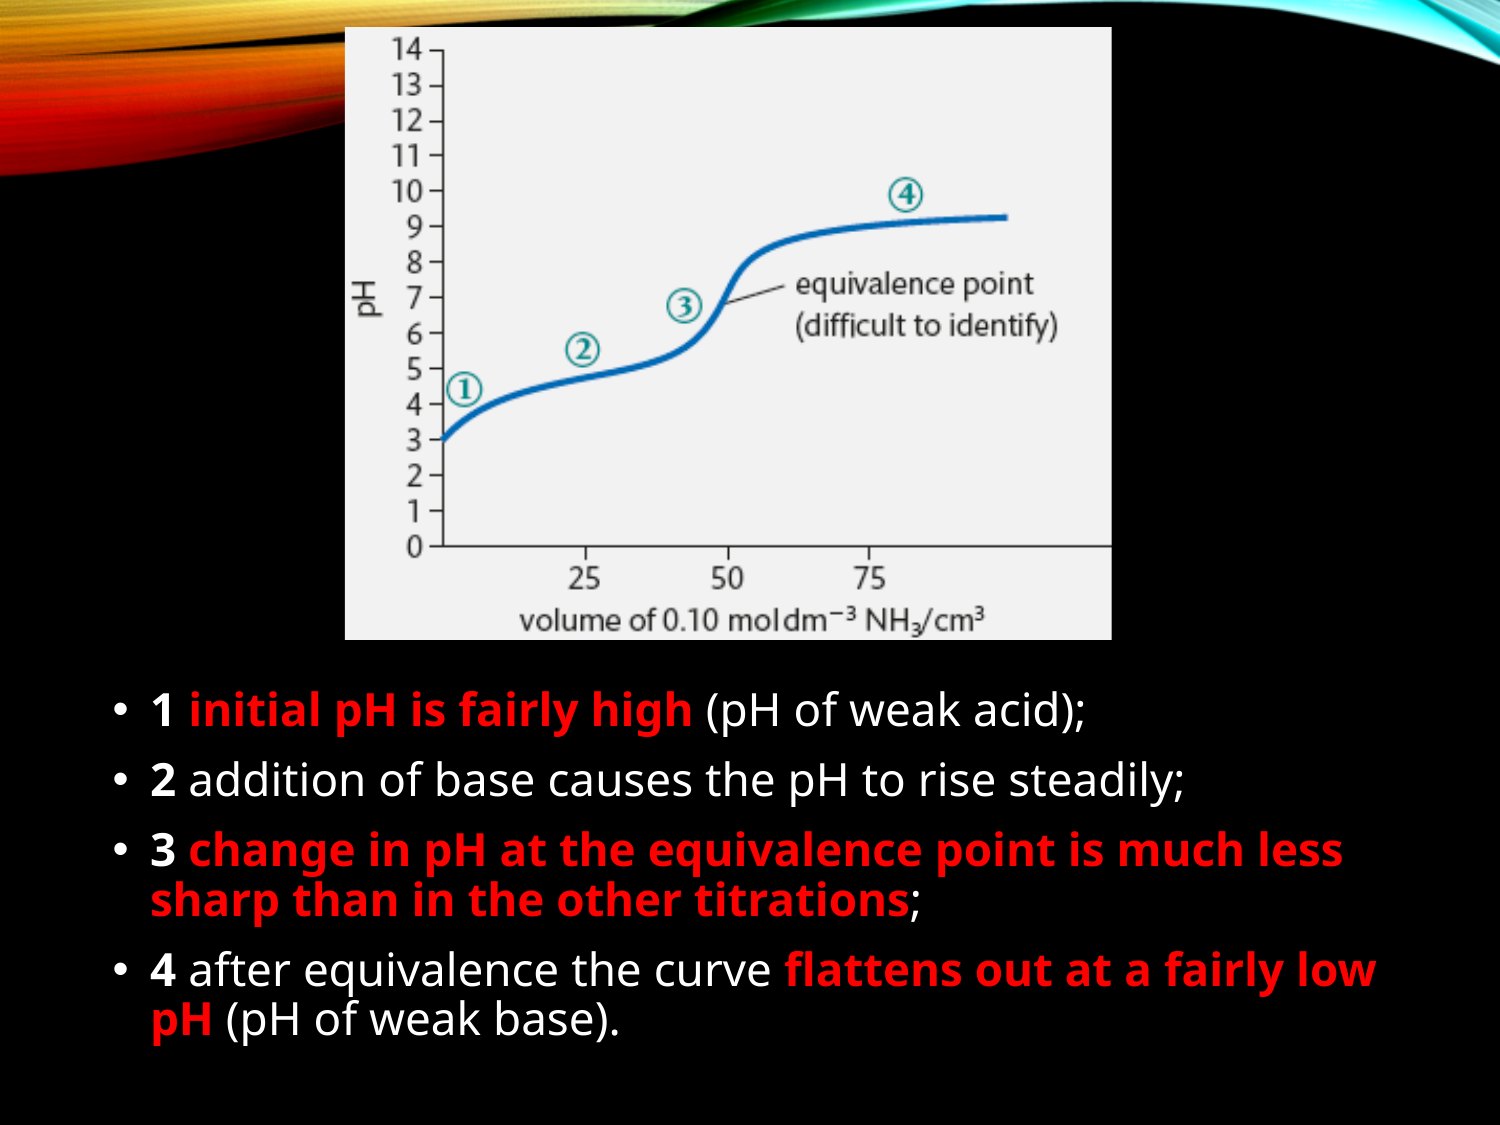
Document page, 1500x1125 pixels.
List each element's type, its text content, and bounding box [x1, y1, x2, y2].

list 1 initial pH is fairly high (pH of weak acid); 2 addition of base causes the pH to rise steadily; 3 change in pH at the equivalence point is much less sharp than in the other titrations; 4 after equivalence the curve flattens out at a fairly low pH (pH of weak base). [97, 678, 1403, 1074]
picture [0, 0, 1500, 641]
